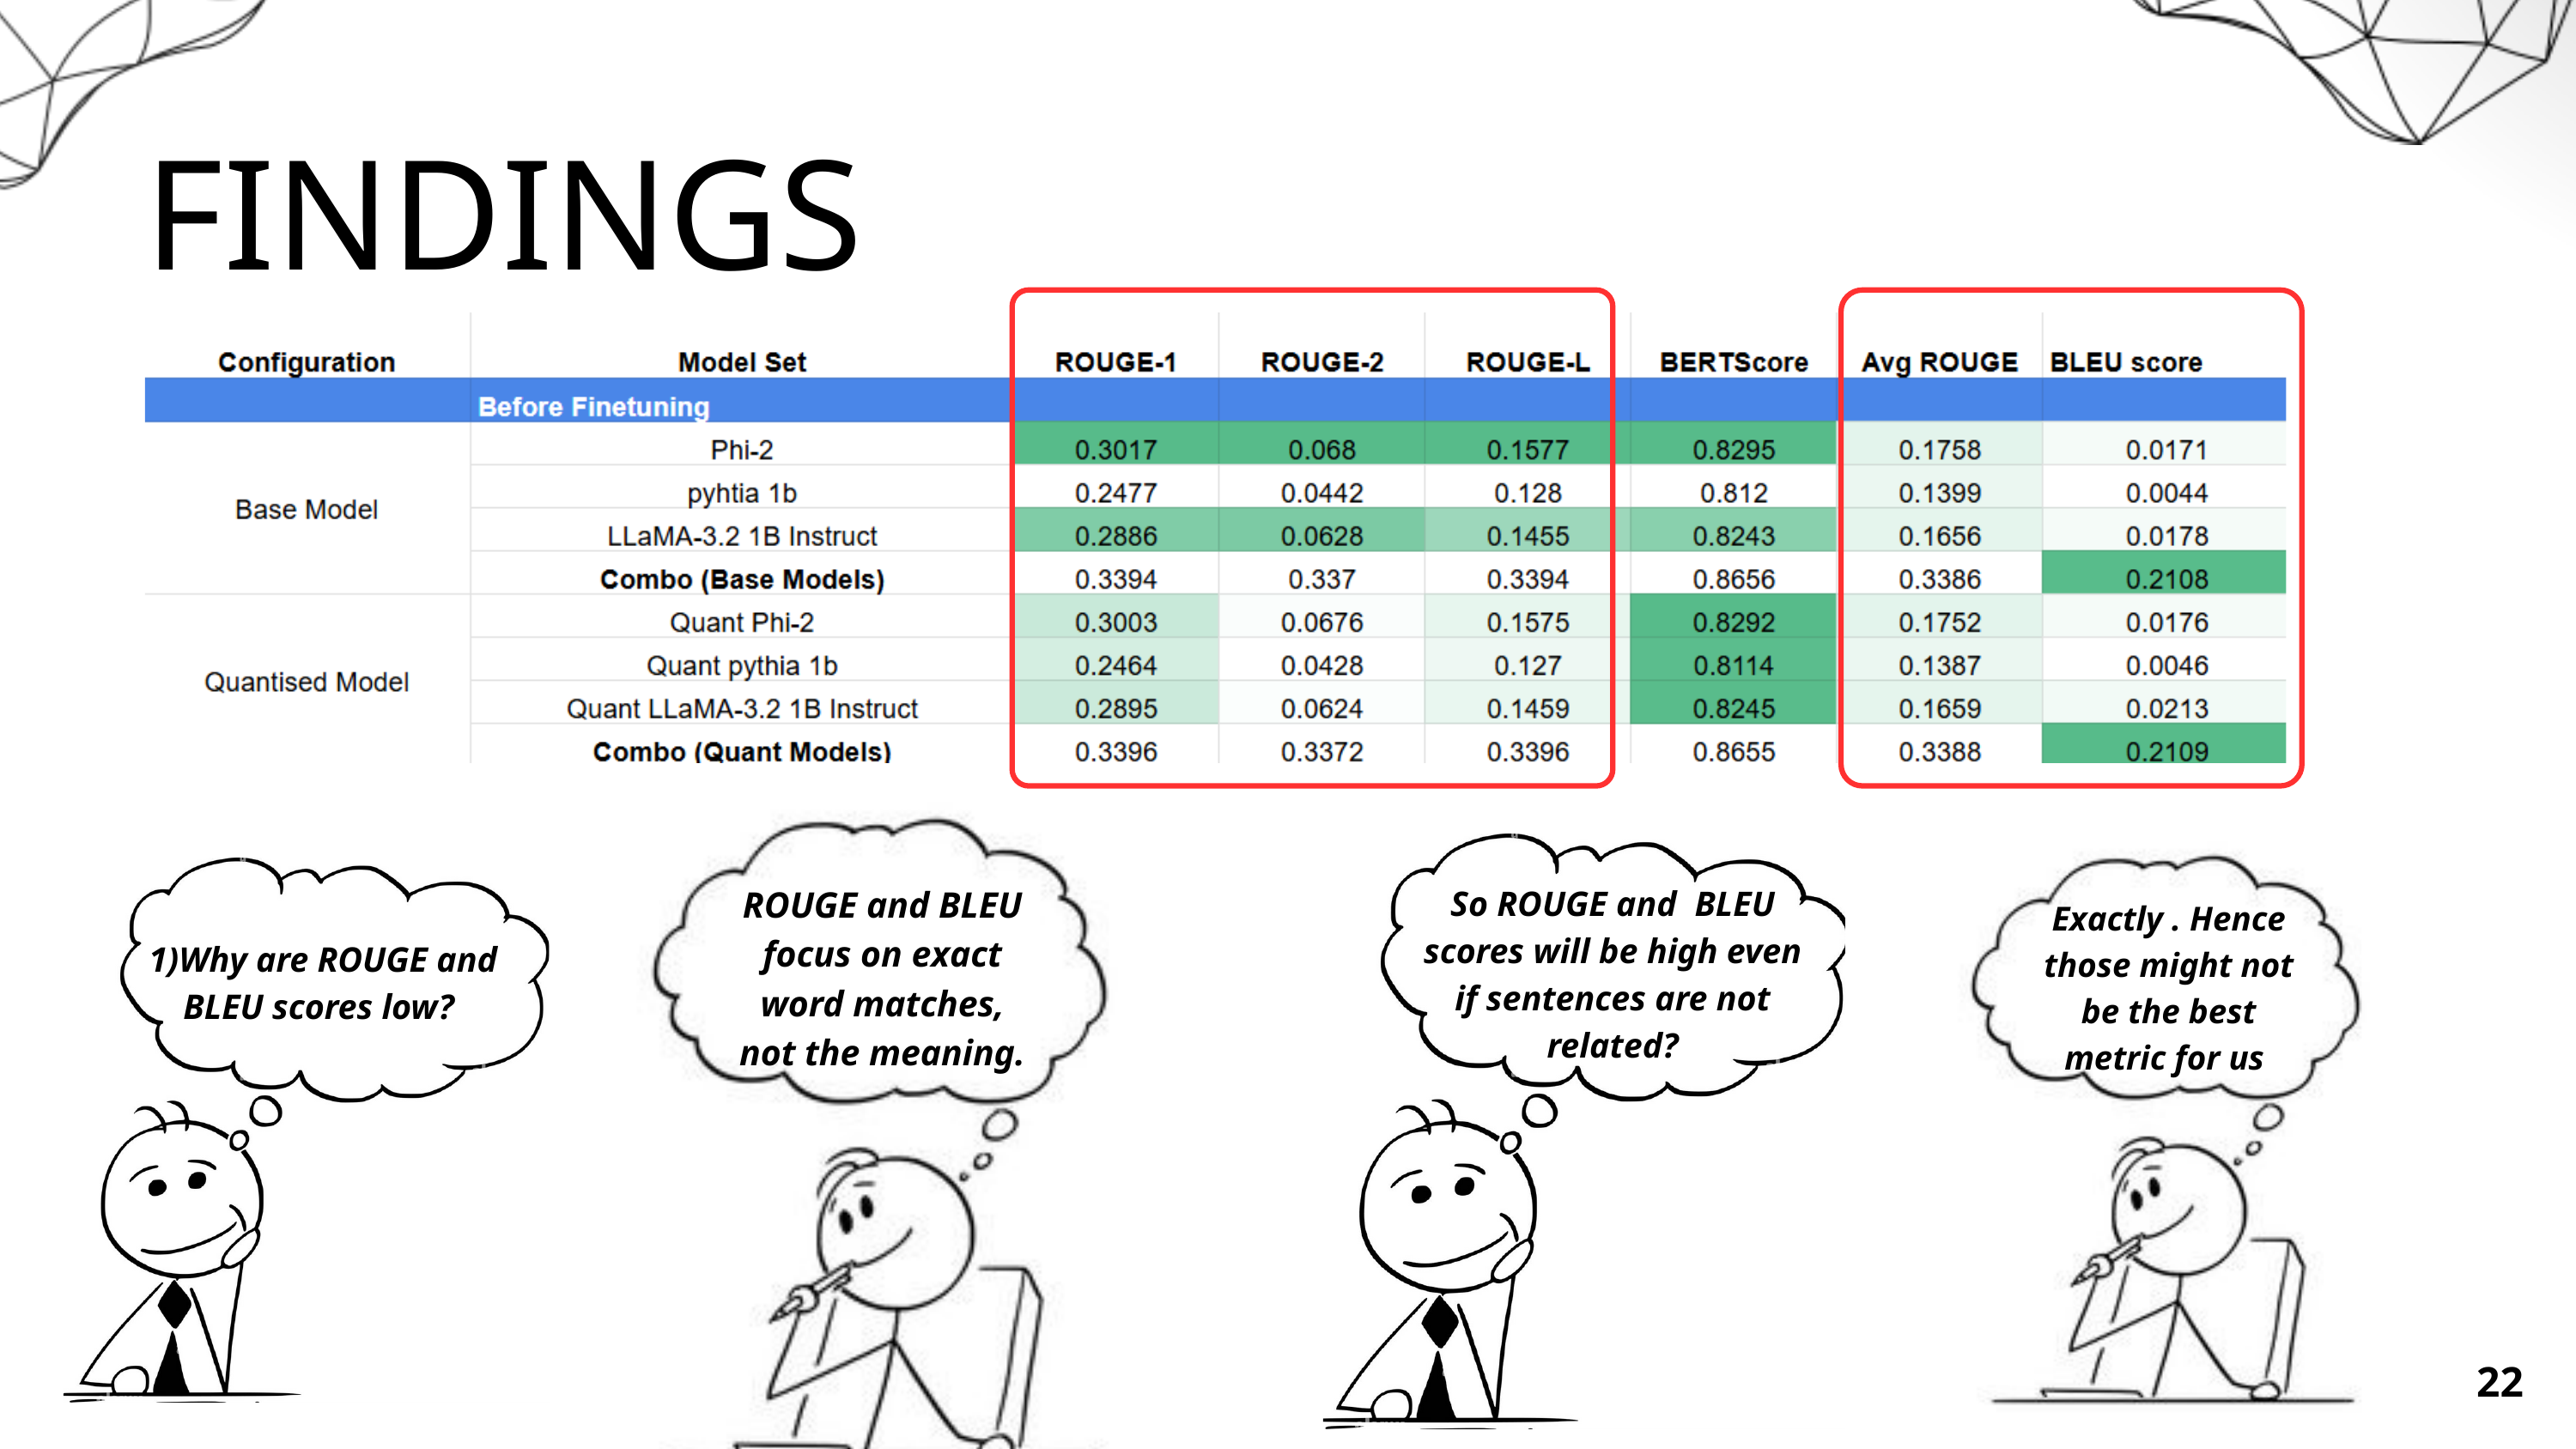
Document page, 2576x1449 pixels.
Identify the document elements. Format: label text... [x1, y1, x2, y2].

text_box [1840, 289, 2303, 786]
text_box FINDINGS [144, 128, 1081, 301]
text_box Exactly . Hence those might not be the best metric for us [2035, 891, 2302, 1077]
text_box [1012, 289, 1613, 786]
text_box [1322, 834, 1845, 1430]
text_box [144, 312, 1007, 763]
text_box So ROUGE and BLEU scores will be high even if sentences are not related? [1417, 876, 1808, 1065]
text_box 1)Why are ROUGE and BLEU scores low? [144, 931, 501, 1027]
text_box [63, 858, 549, 1403]
text_box 22 [2476, 1347, 2524, 1405]
text_box [1892, 817, 2576, 1449]
text_box ROUGE and BLEU focus on exact word matches, not the meaning. [729, 876, 1036, 1129]
text_box [2213, 0, 2576, 322]
text_box [0, 0, 442, 466]
text_box [549, 790, 1216, 1449]
text_box [1882, 831, 2453, 1430]
text_box [2106, 0, 2213, 145]
text_box [1617, 312, 1836, 763]
